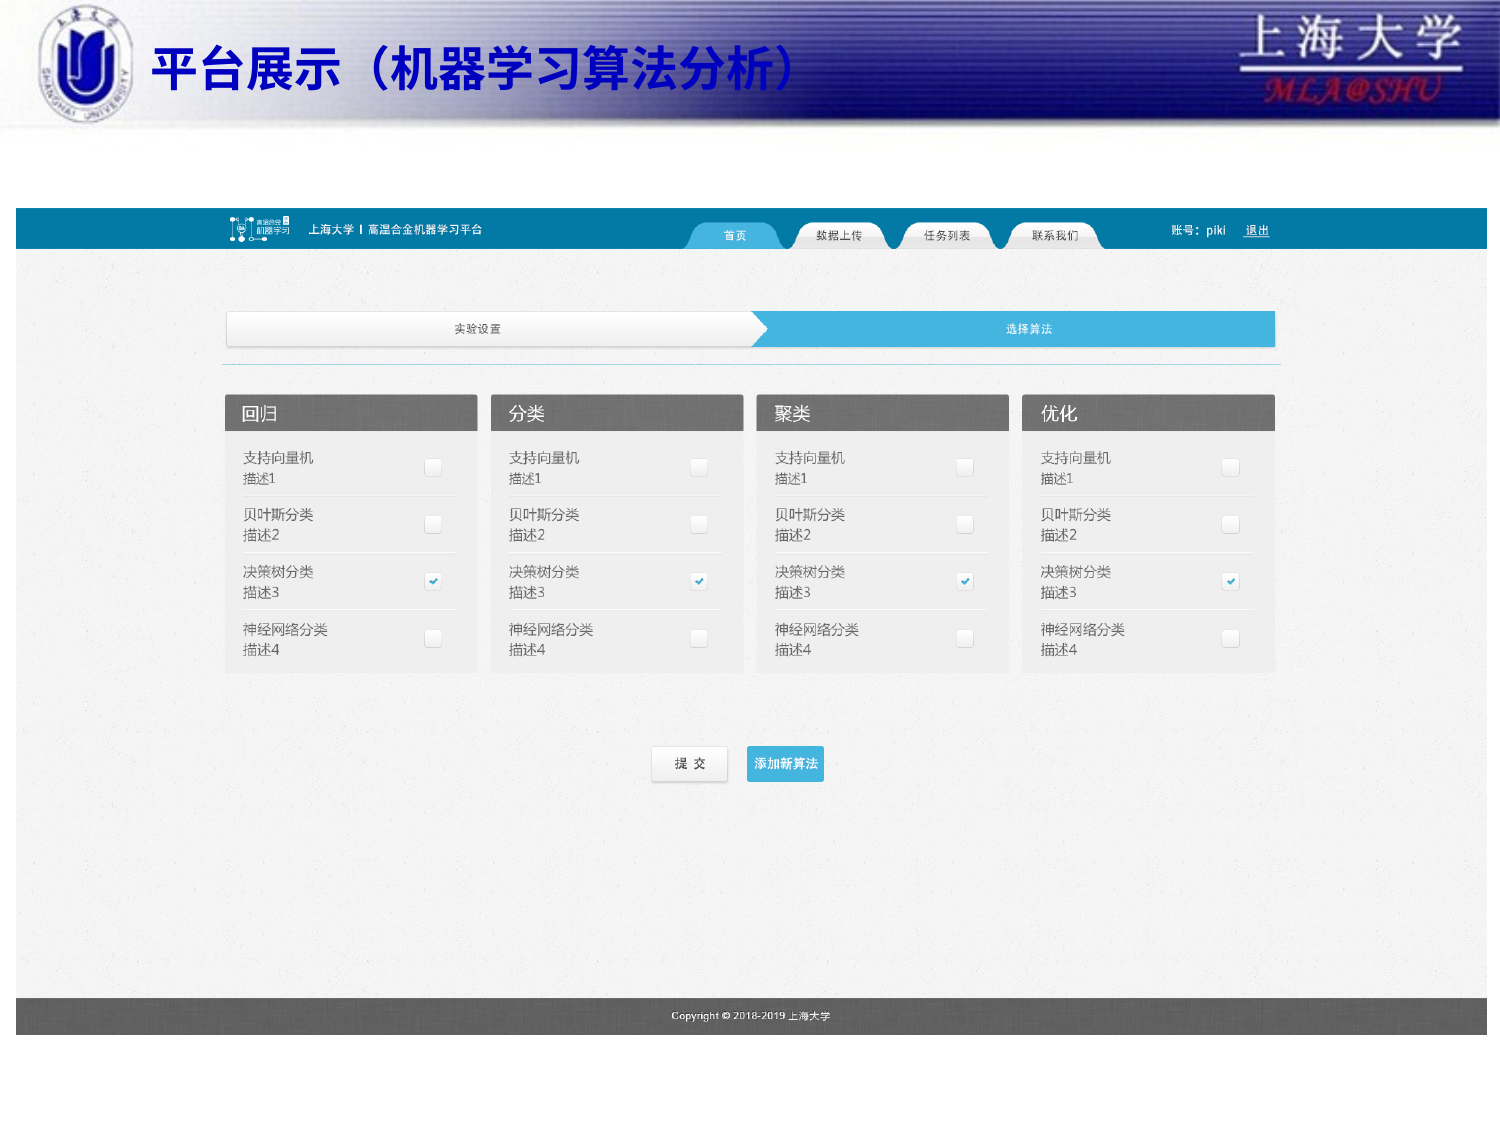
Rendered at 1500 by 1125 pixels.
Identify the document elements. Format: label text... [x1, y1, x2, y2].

picture [0, 0, 1500, 1125]
title 平台展示（机器学习算法分析） [135, 11, 1486, 125]
